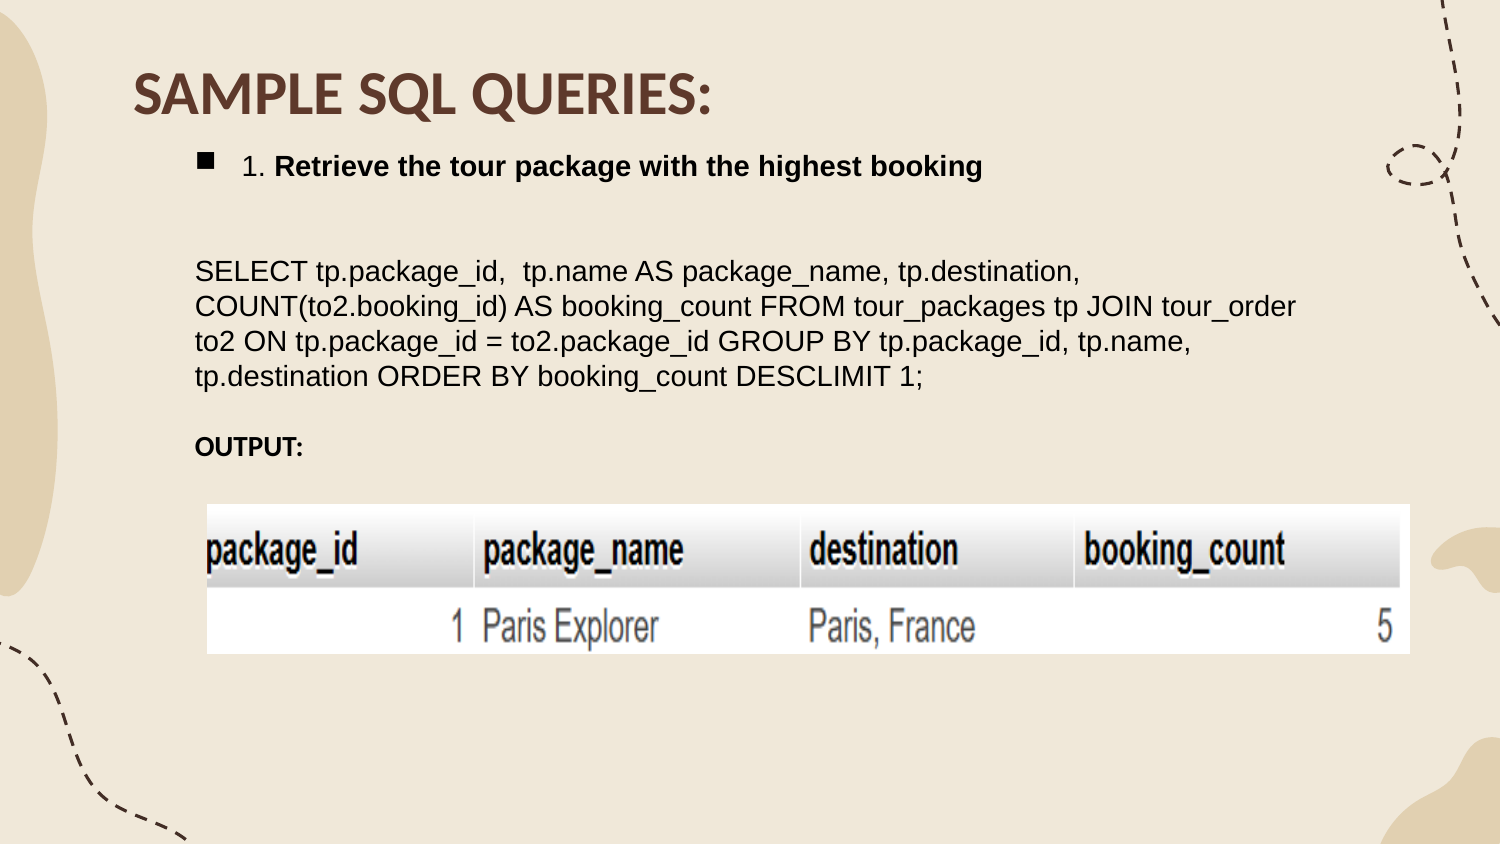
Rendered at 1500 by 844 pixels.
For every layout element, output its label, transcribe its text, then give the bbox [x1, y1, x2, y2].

title SAMPLE SQL QUERIES: [118, 37, 1382, 125]
text_box 1. Retrieve the tour package with the highest booking SELECT tp.package_id, tp.name AS package_name, tp.destination, COUNT(to2.booking_id) AS booking_count FROM tour_packages tp JOIN tour_order to2 ON tp.package_id = to2.package_id GROUP BY tp.package_id, tp.name, tp.destination ORDER BY booking_count DESCLIMIT 1; OUTPUT: [180, 139, 1349, 470]
picture [207, 504, 1410, 654]
